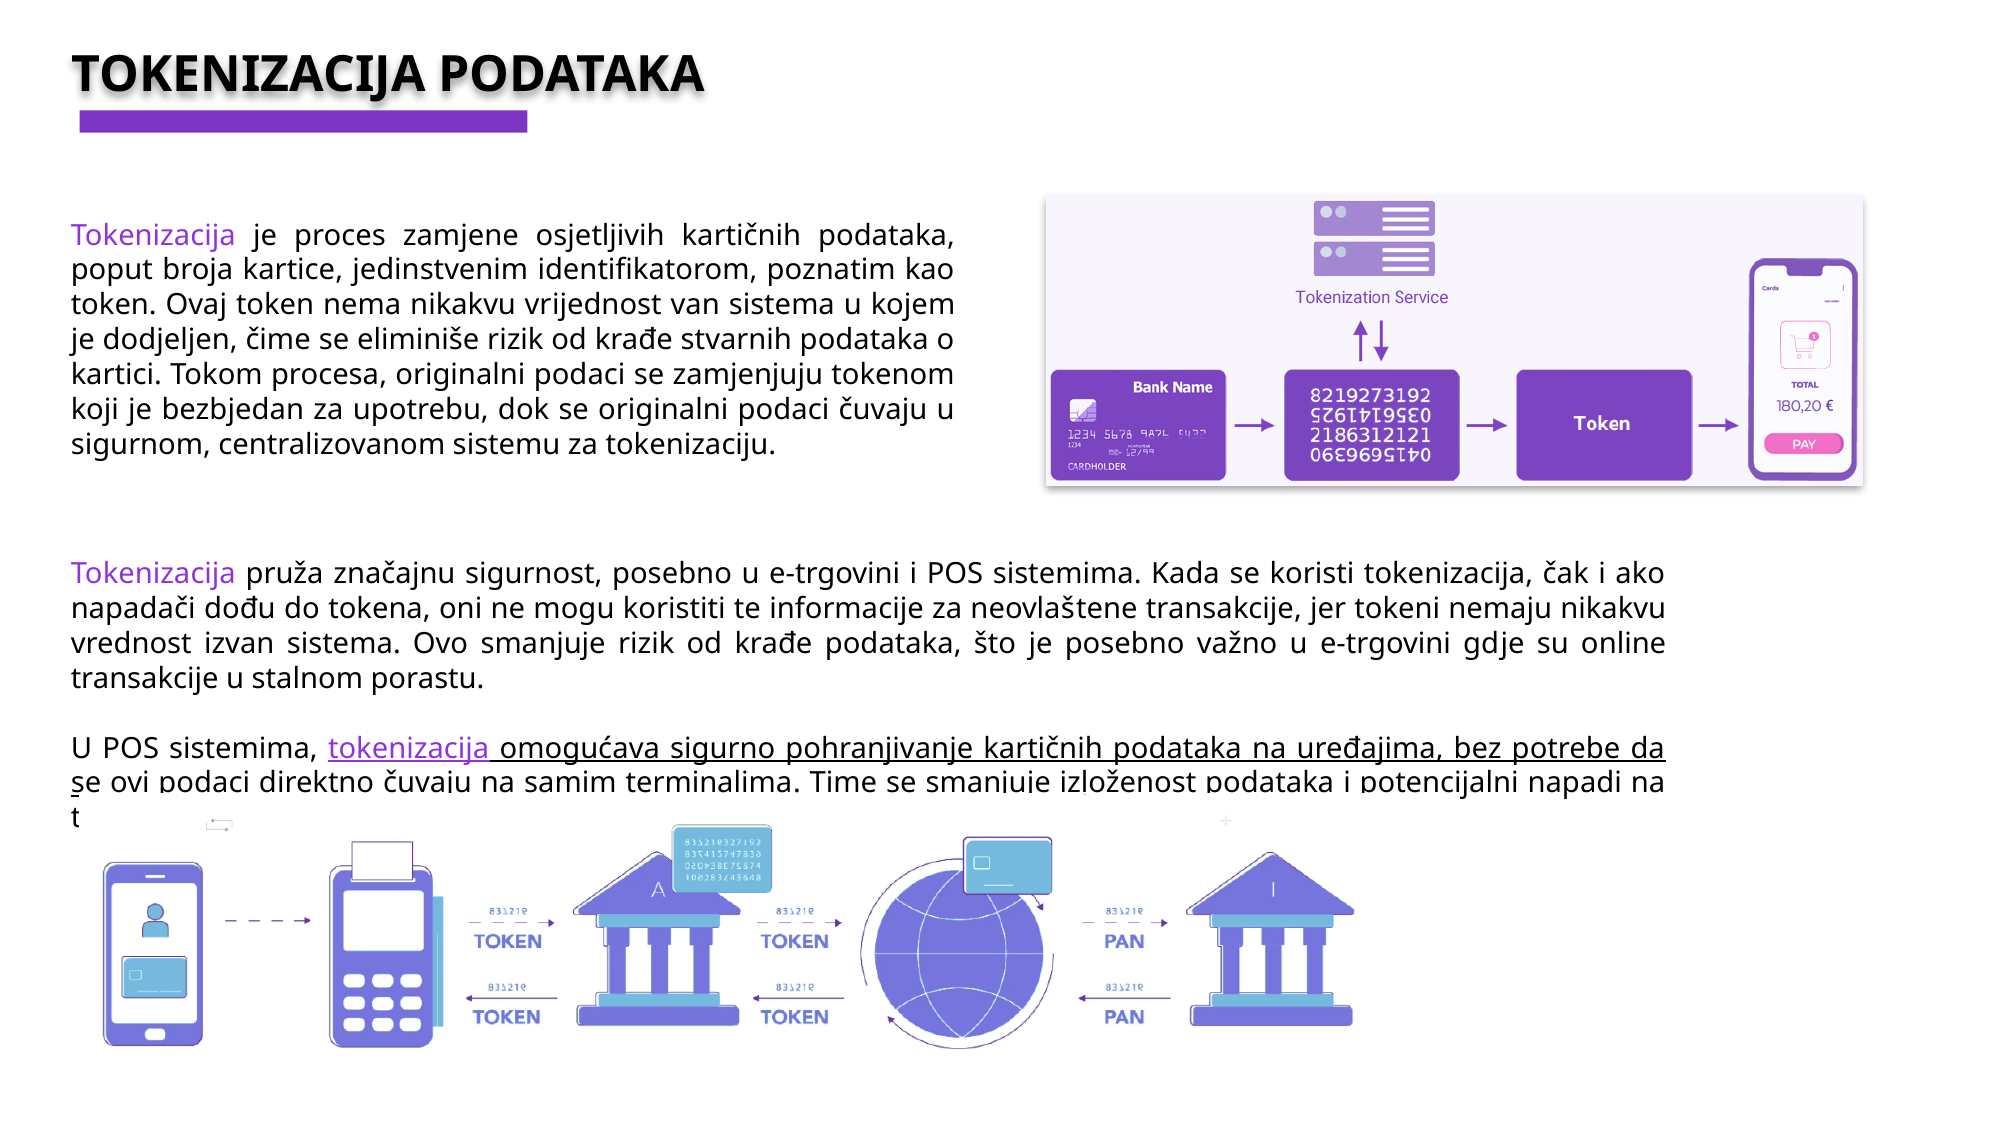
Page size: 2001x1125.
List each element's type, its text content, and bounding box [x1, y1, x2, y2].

text_box Tokenizacija je proces zamjene osjetljivih kartičnih podataka, poput broja kartice, jedinstvenim identifikatorom, poznatim kao token. Ovaj token nema nikakvu vrijednost van sistema u kojem je dodjeljen, čime se eliminiše rizik od krađe stvarnih podataka o kartici. Tokom procesa, originalni podaci se zamjenjuju tokenom koji je bezbjedan za upotrebu, dok se originalni podaci čuvaju u sigurnom, centralizovanom sistemu za tokenizaciju. [56, 208, 971, 468]
picture [1046, 194, 1863, 486]
picture [79, 793, 1368, 1066]
text_box TOKENIZACIJA PODATAKA [56, 34, 1364, 110]
text_box [79, 109, 529, 134]
text_box Tokenizacija pruža značajnu sigurnost, posebno u e-trgovini i POS sistemima. Kada se koristi tokenizacija, čak i ako napadači dođu do tokena, oni ne mogu koristiti te informacije za neovlaštene transakcije, jer tokeni nemaju nikakvu vrednost izvan sistema. Ovo smanjuje rizik od krađe podataka, što je posebno važno u e-trgovini gdje su online transakcije u stalnom porastu. U POS sistemima, tokenizacija omogućava sigurno pohranjivanje kartičnih podataka na uređajima, bez potrebe da se ovi podaci direktno čuvaju na samim terminalima. Time se smanjuje izloženost podataka i potencijalni napadi na terminale. [56, 546, 1682, 842]
